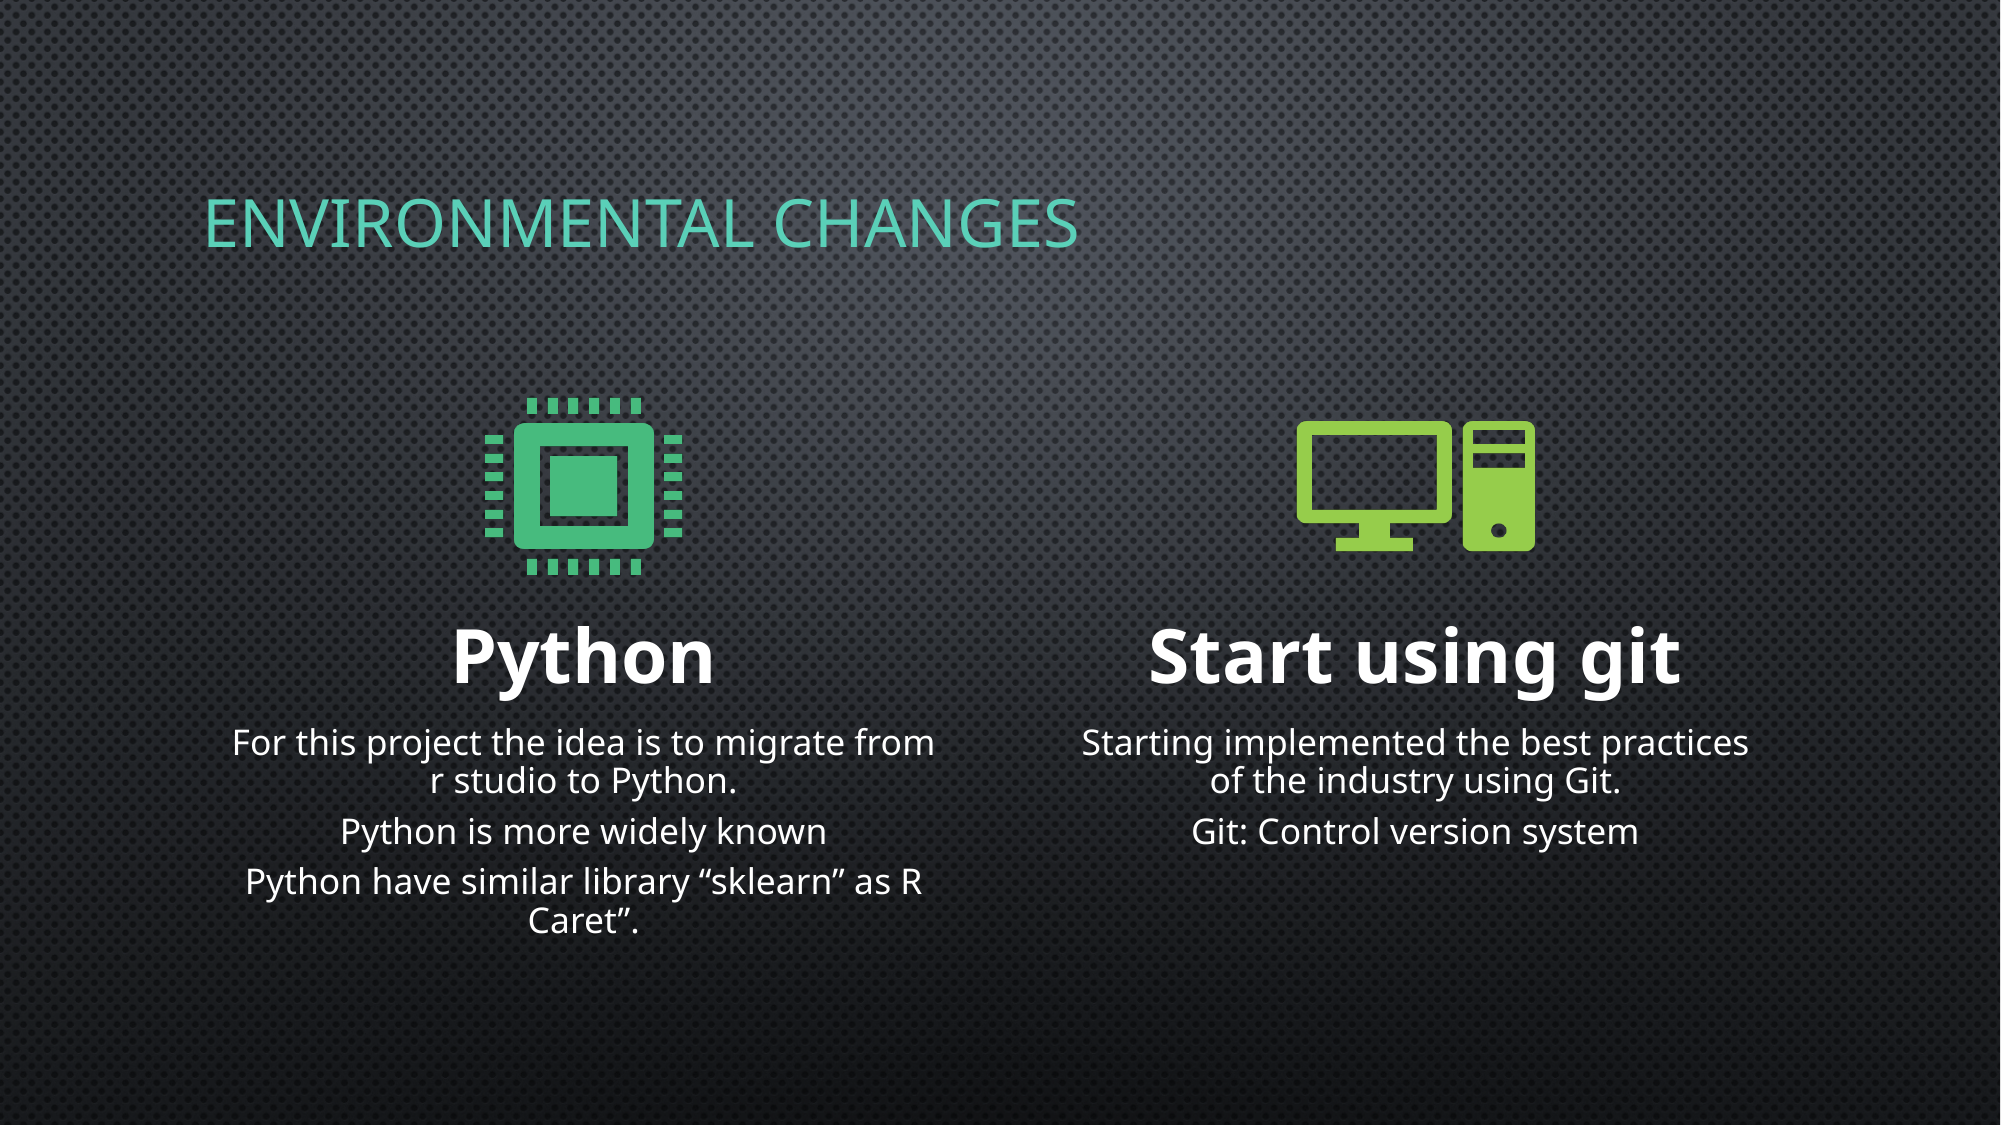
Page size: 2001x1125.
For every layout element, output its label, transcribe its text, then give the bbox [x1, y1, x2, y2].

title Environmental changes [187, 99, 1813, 341]
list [186, 374, 1813, 931]
